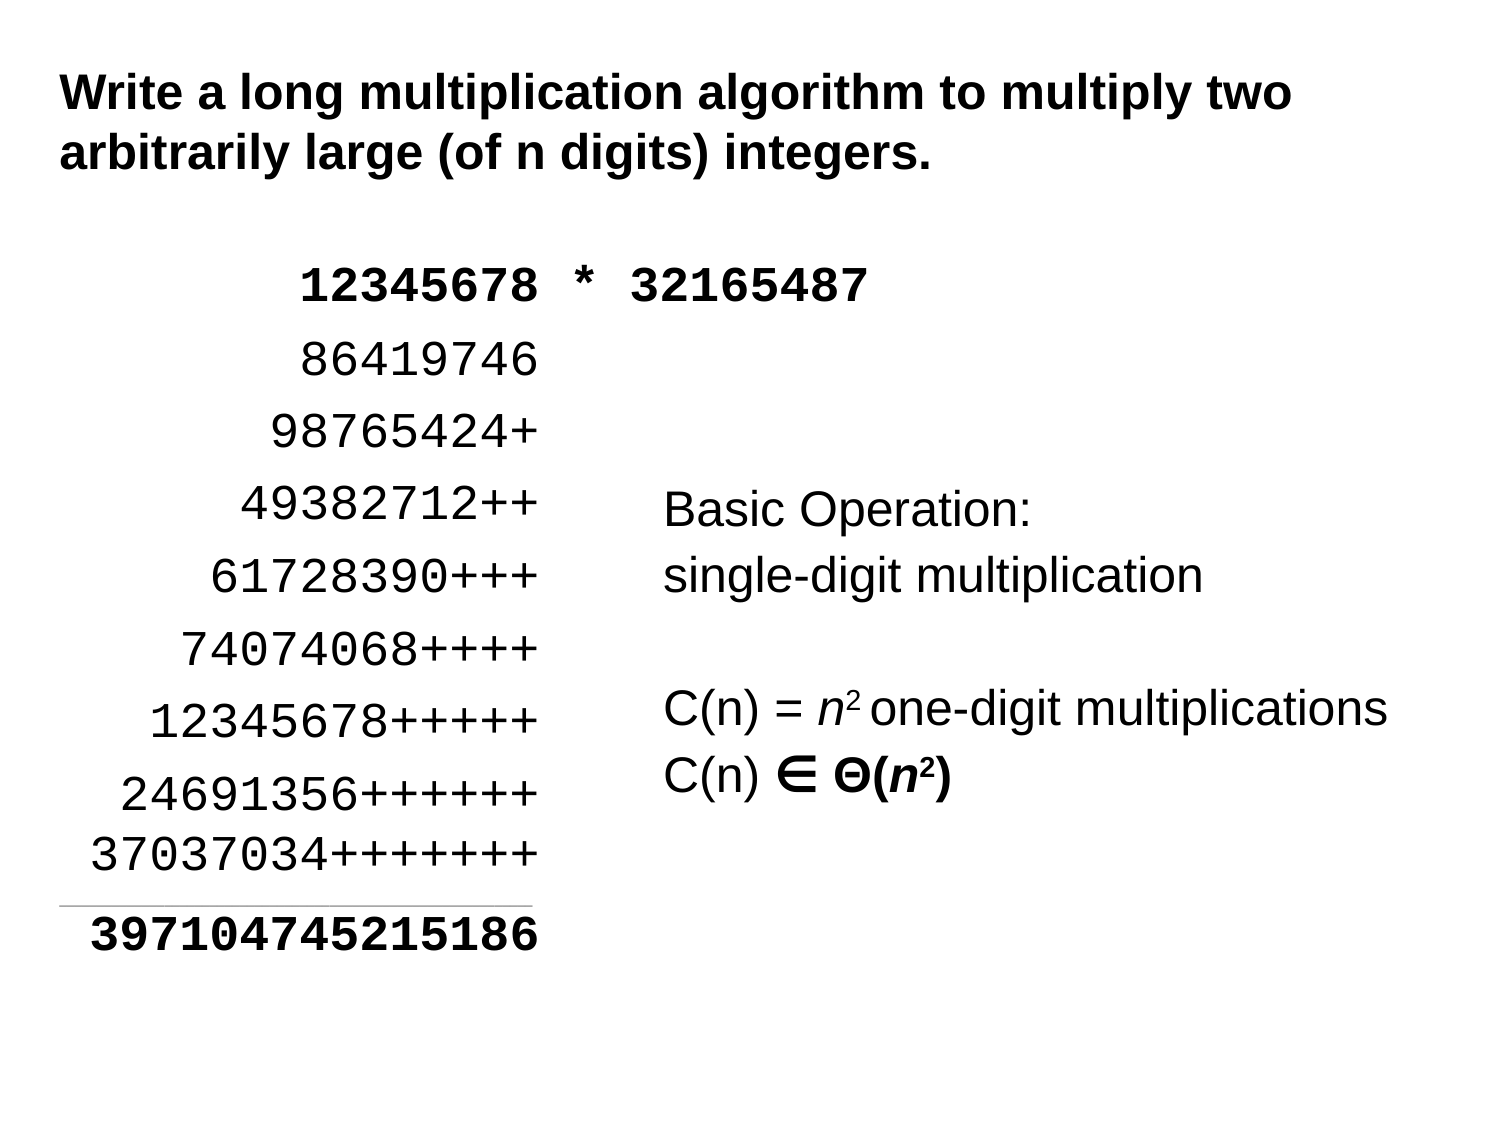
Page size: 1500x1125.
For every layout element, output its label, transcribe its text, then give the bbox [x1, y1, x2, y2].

text_box Write a long multiplication algorithm to multiply two arbitrarily large (of n digits) integers. 12345678 * 32165487 86419746 98765424+ 49382712++ 61728390+++ 74074068++++ 12345678+++++ 24691356++++++ 37037034+++++++ _______________________________________________________________ 397104745215186 [44, 44, 1455, 1018]
text_box Basic Operation: single-digit multiplication C(n) = n2 one-digit multiplications C(n) ∈ Θ(n2) [648, 468, 1412, 889]
